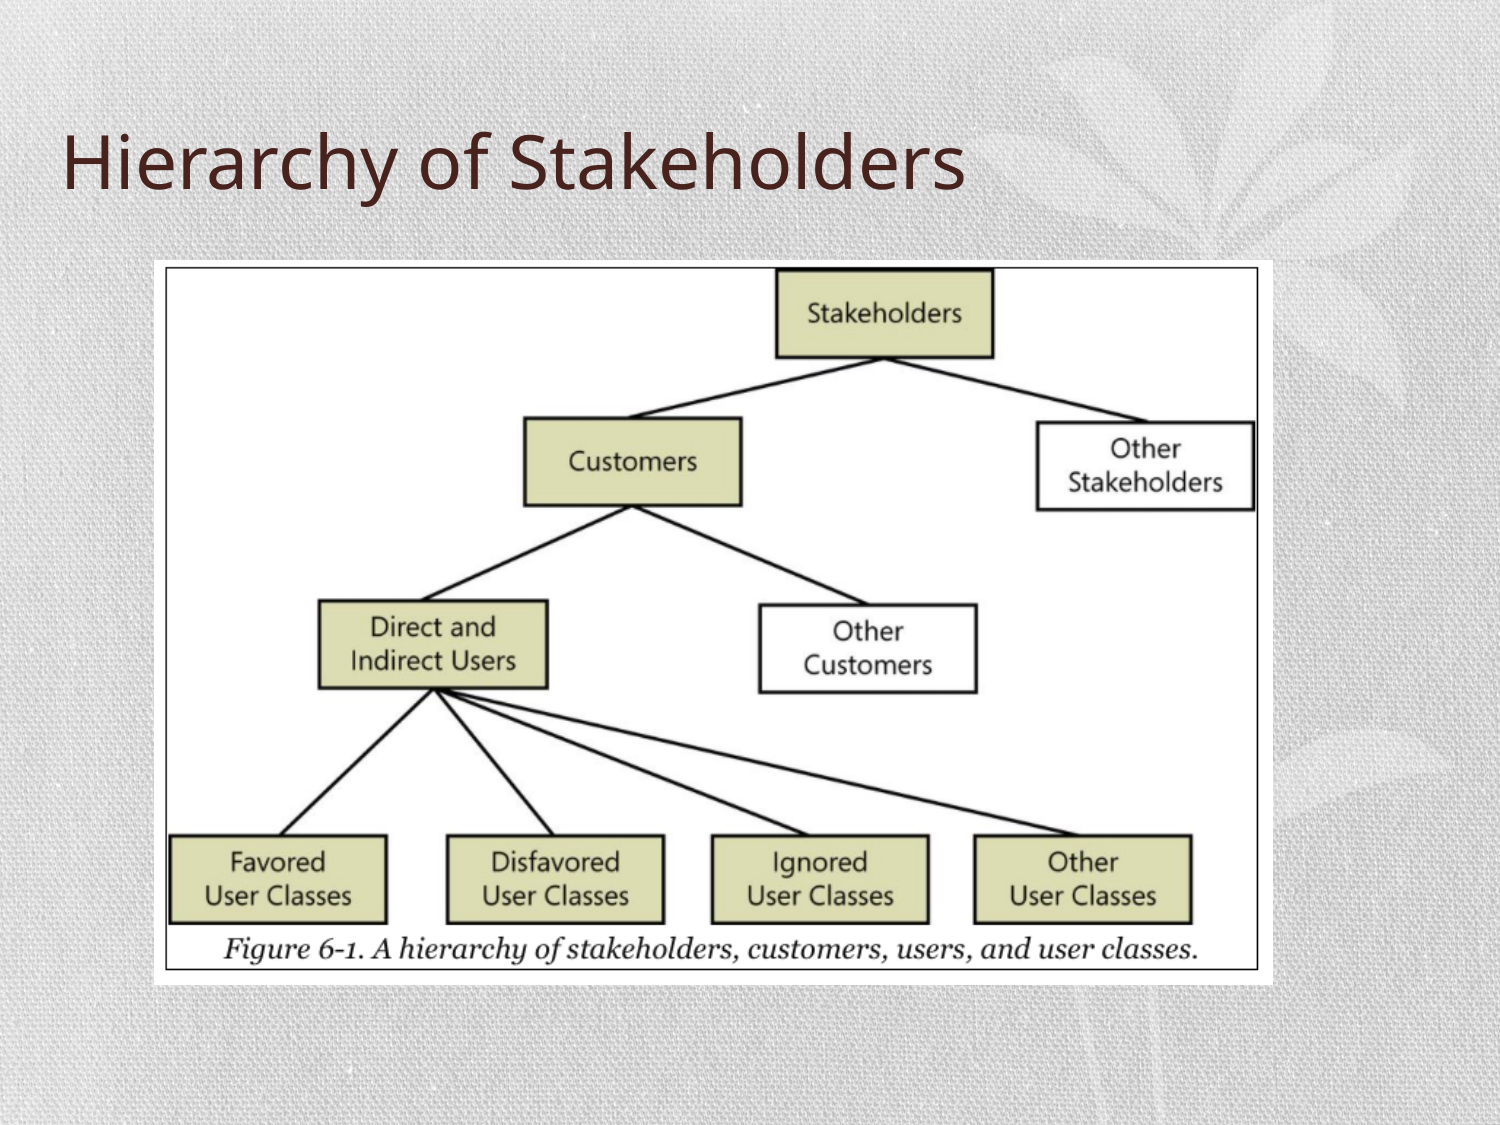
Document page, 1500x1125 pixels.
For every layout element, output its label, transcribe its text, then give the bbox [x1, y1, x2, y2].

title Hierarchy of Stakeholders [45, 37, 1455, 213]
picture [154, 260, 1273, 986]
